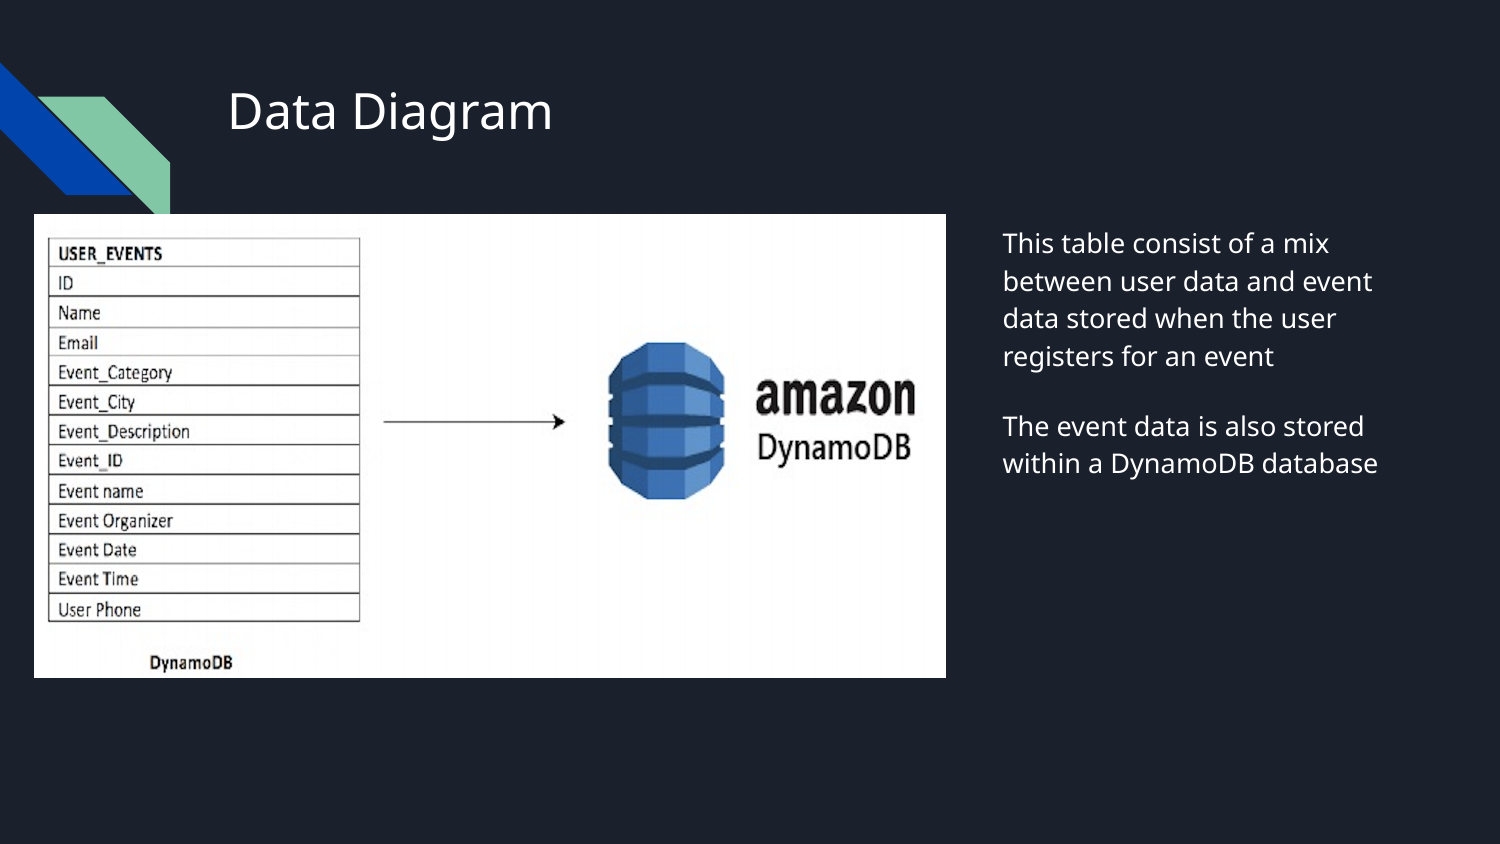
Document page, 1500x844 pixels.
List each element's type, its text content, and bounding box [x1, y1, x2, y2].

picture [34, 214, 946, 678]
title Data Diagram [212, 64, 1368, 215]
list This table consist of a mix between user data and event data stored when the user registers for an event The event data is also stored within a DynamoDB database [987, 207, 1395, 685]
